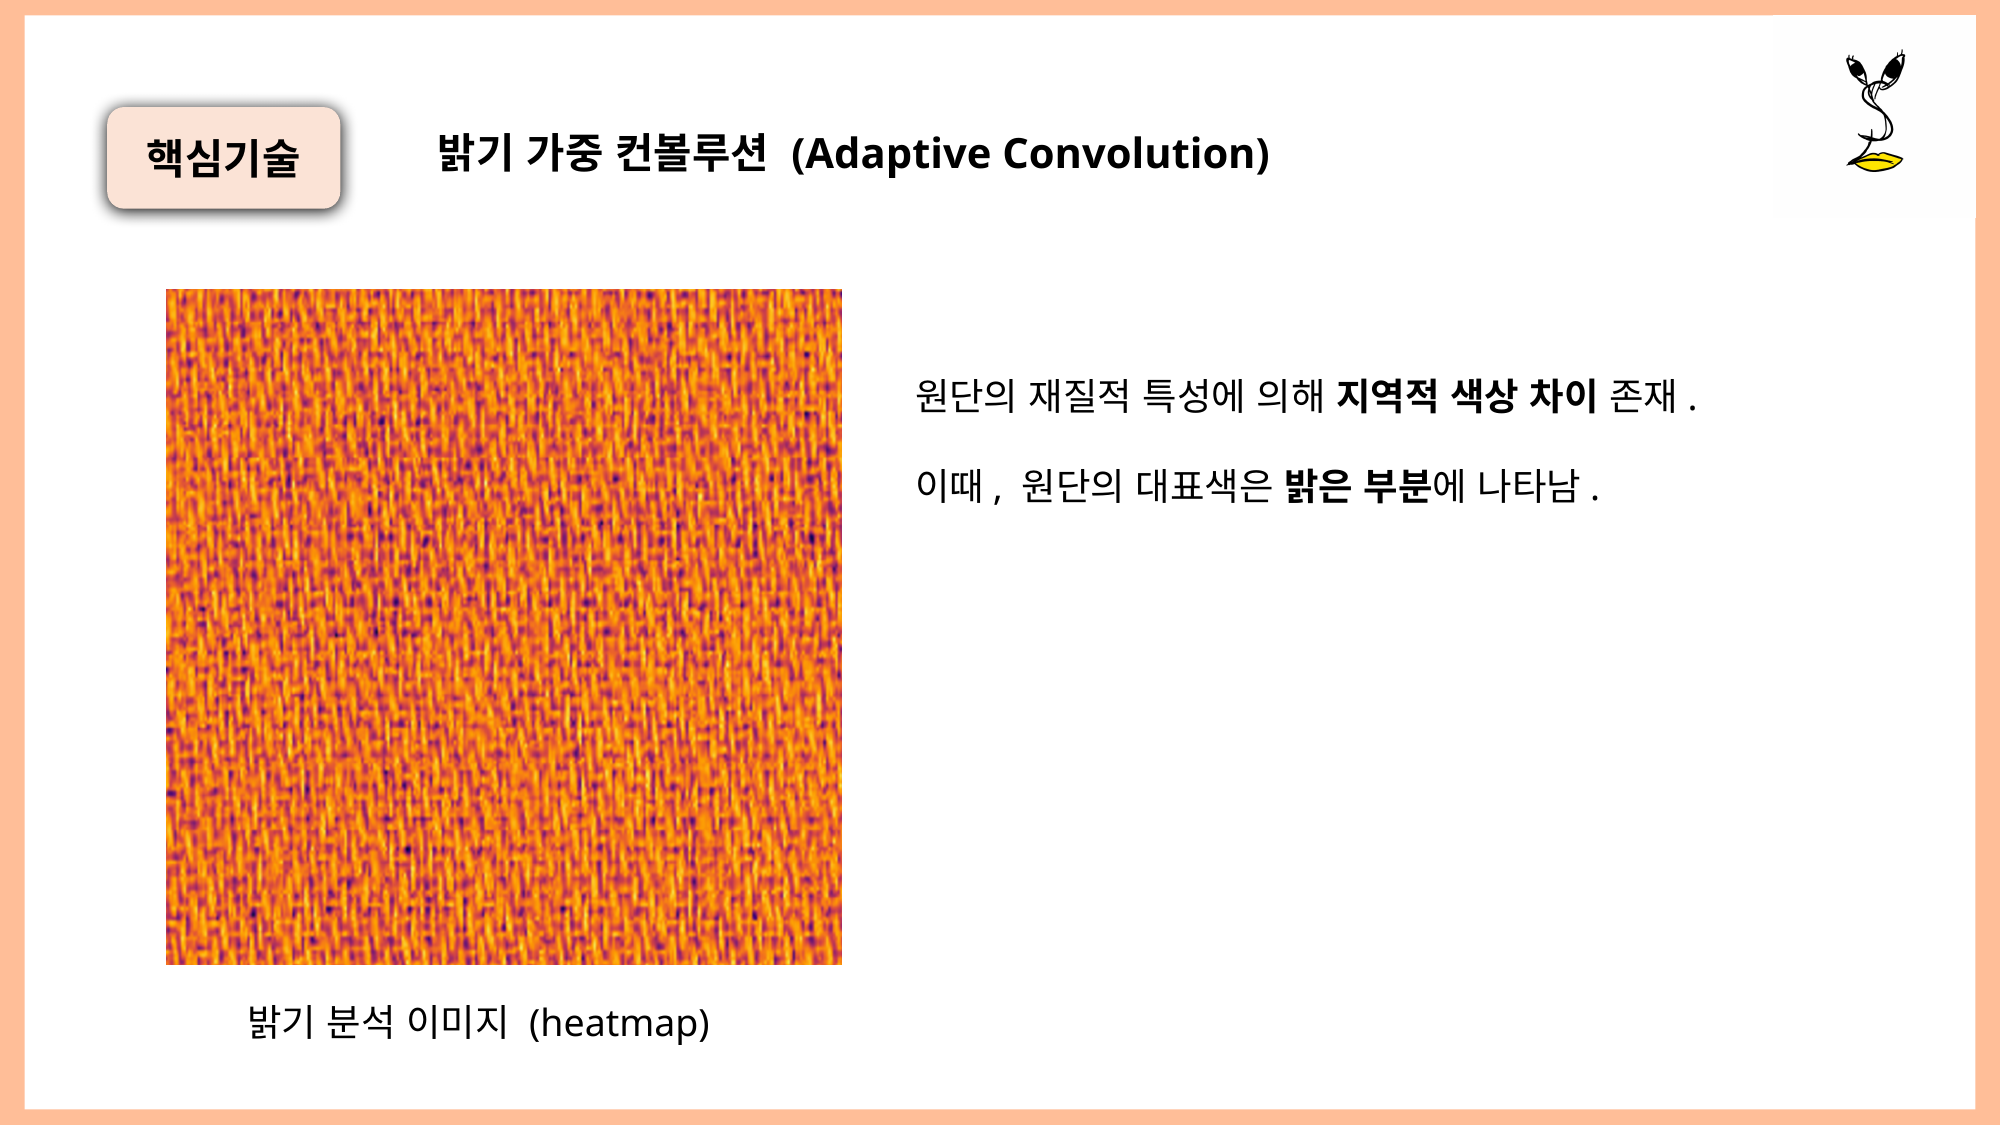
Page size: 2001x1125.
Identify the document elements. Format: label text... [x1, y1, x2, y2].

text_box [0, 0, 2000, 1125]
text_box [24, 15, 1976, 1110]
text_box 밝기 가중 컨볼루션 (Adaptive Convolution) [423, 119, 1446, 185]
picture [1772, 14, 1976, 218]
text_box 밝기 분석 이미지 (heatmap) [232, 991, 935, 1051]
text_box 원단의 재질적 특성에 의해 지역적 색상 차이 존재. 이때, 원단의 대표색은 밝은 부분에 나타남. [900, 365, 1918, 515]
picture [166, 288, 843, 965]
text_box 핵심기술 [105, 105, 342, 211]
